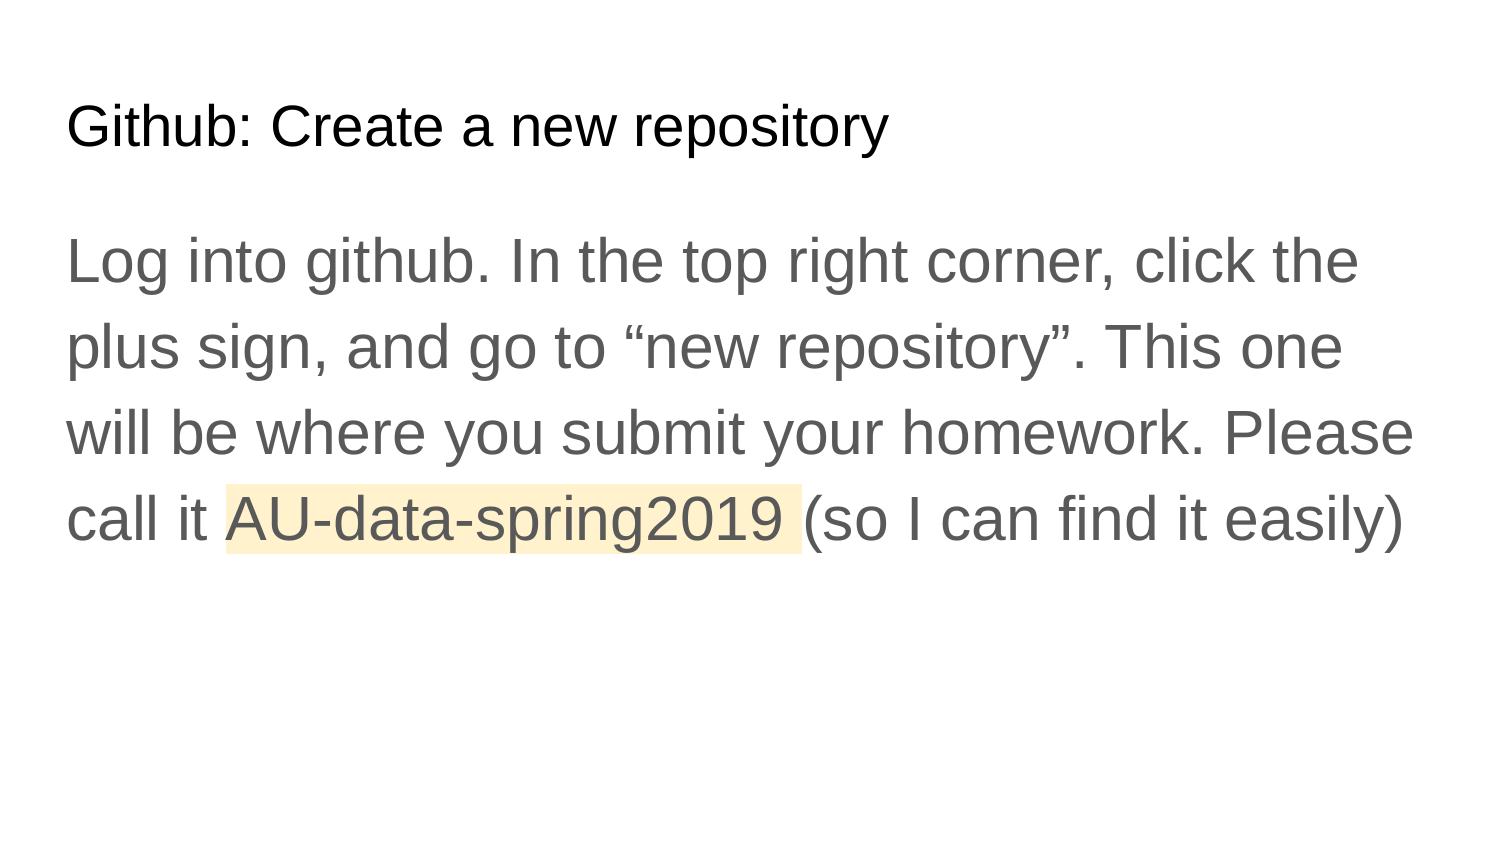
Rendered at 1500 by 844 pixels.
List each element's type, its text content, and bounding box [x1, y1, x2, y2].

title Github: Create a new repository [51, 72, 1449, 167]
list Log into github. In the top right corner, click the plus sign, and go to “new repository”. This one will be where you submit your homework. Please call it AU-data-spring2019 (so I can find it easily) [51, 193, 1449, 762]
